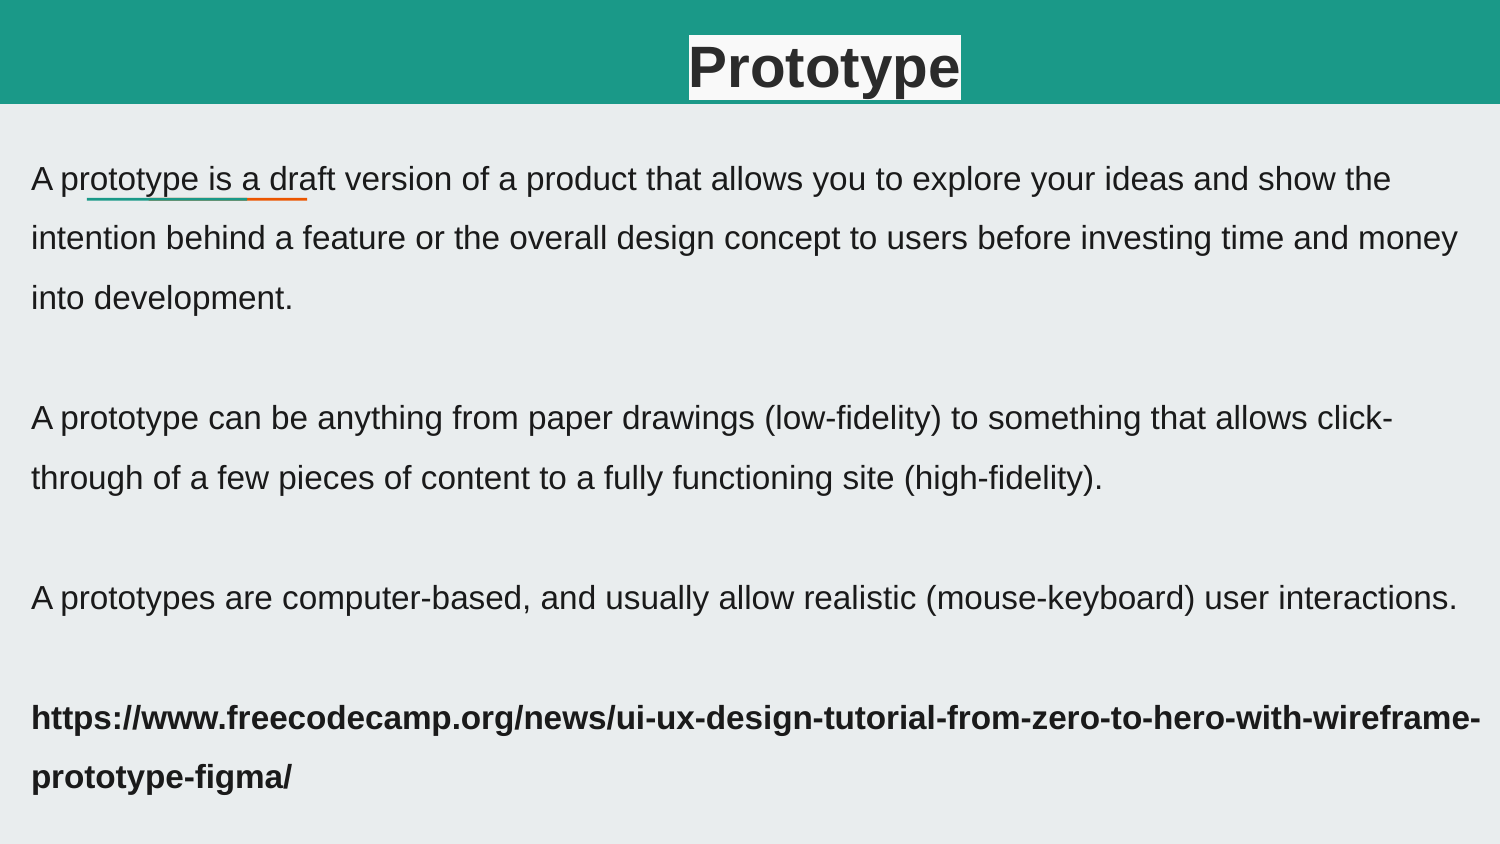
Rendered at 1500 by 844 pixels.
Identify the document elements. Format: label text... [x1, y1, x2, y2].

title Prototype [0, 0, 1500, 104]
text_box A prototype is a draft version of a product that allows you to explore your ideas and show the intention behind a feature or the overall design concept to users before investing time and money into development. A prototype can be anything from paper drawings (low-fidelity) to something that allows click-through of a few pieces of content to a fully functioning site (high-fidelity). A prototypes are computer-based, and usually allow realistic (mouse-keyboard) user interactions. https://www.freecodecamp.org/news/ui-ux-design-tutorial-from-zero-to-hero-with-wireframe-prototype-figma/ [16, 121, 1500, 811]
